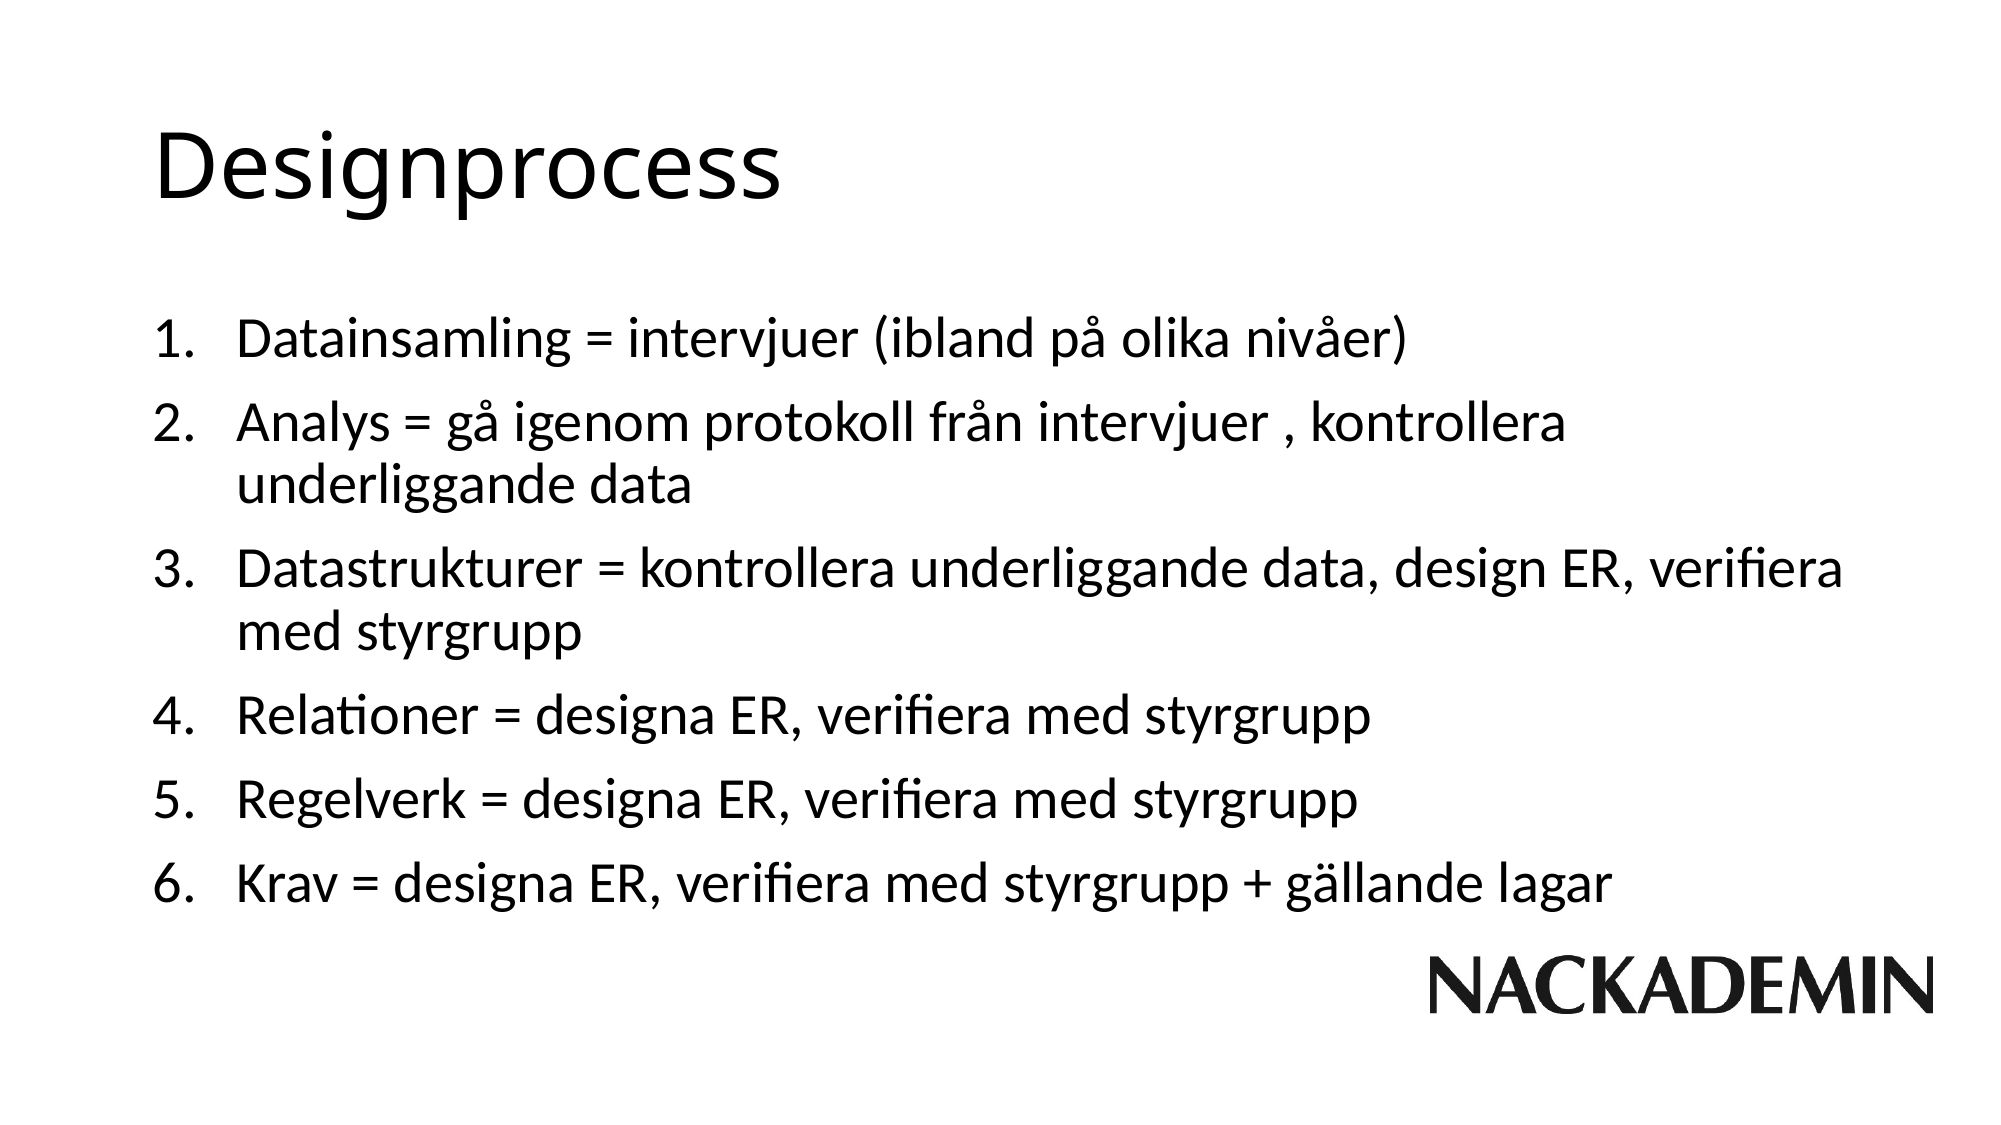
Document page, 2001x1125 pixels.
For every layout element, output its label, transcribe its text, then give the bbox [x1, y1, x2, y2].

picture [1429, 955, 1933, 1014]
list Datainsamling = intervjuer (ibland på olika nivåer) Analys = gå igenom protokoll från intervjuer , kontrollera underliggande data Datastrukturer = kontrollera underliggande data, design ER, verifiera med styrgrupp Relationer = designa ER, verifiera med styrgrupp Regelverk = designa ER, verifiera med styrgrupp Krav = designa ER, verifiera med styrgrupp + gällande lagar [137, 299, 1863, 1014]
title Designprocess [137, 59, 1863, 278]
